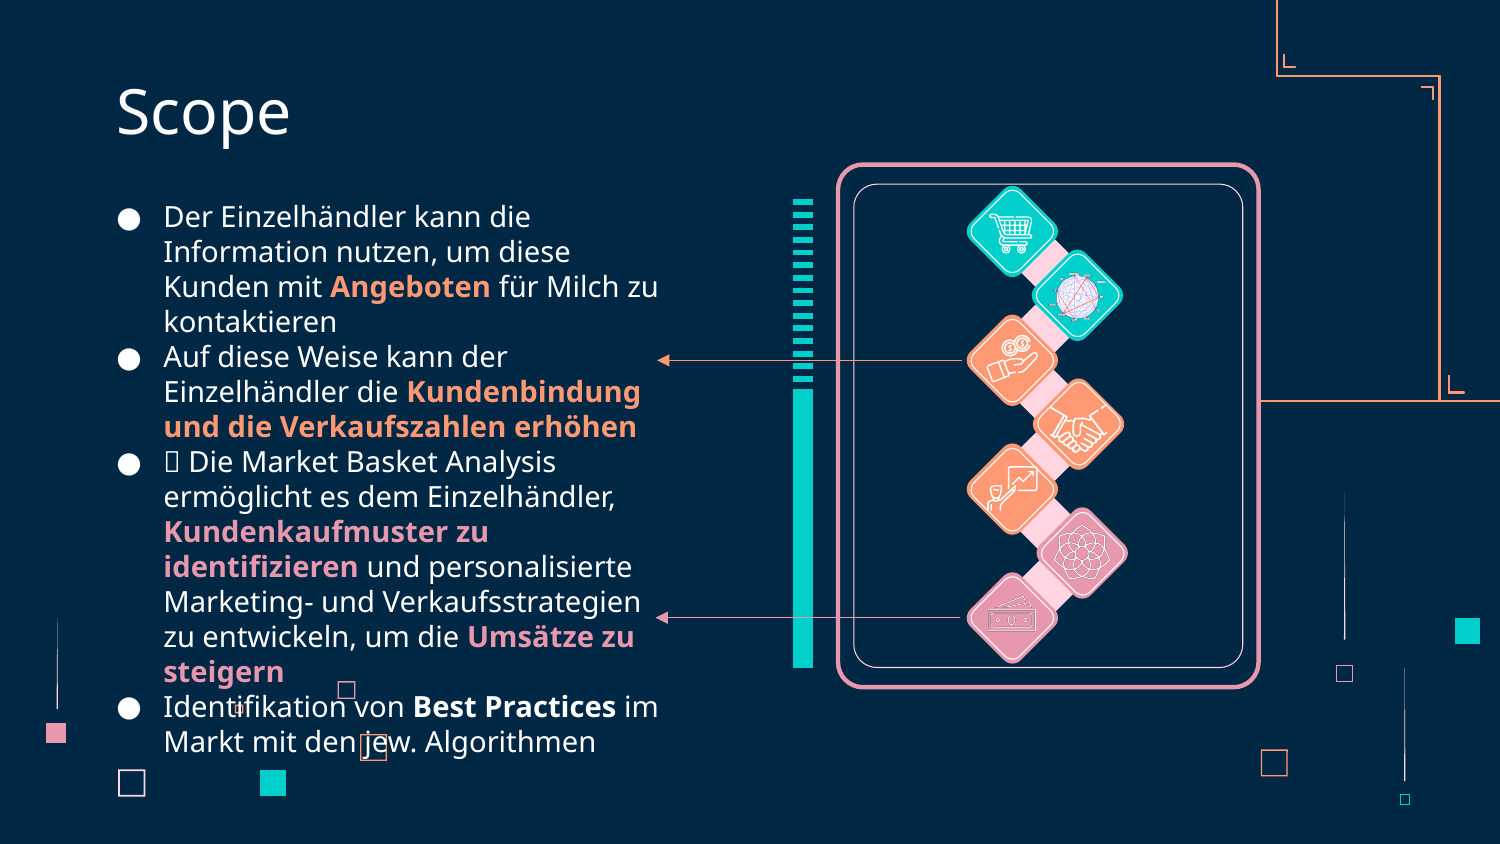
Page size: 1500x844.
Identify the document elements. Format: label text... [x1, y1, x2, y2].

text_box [792, 162, 1262, 690]
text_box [976, 195, 1121, 654]
list Der Einzelhändler kann die Information nutzen, um diese Kunden mit Angeboten für Milch zu kontaktieren Auf diese Weise kann der Einzelhändler die Kundenbindung und die Verkaufszahlen erhöhen  Die Market Basket Analysis ermöglicht es dem Einzelhändler, Kundenkaufmuster zu identifizieren und personalisierte Marketing- und Verkaufsstrategien zu entwickeln, um die Umsätze zu steigern Identifikation von Best Practices im Markt mit den jew. Algorithmen [101, 183, 682, 668]
title Scope [101, 67, 934, 163]
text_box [1260, 0, 1500, 402]
